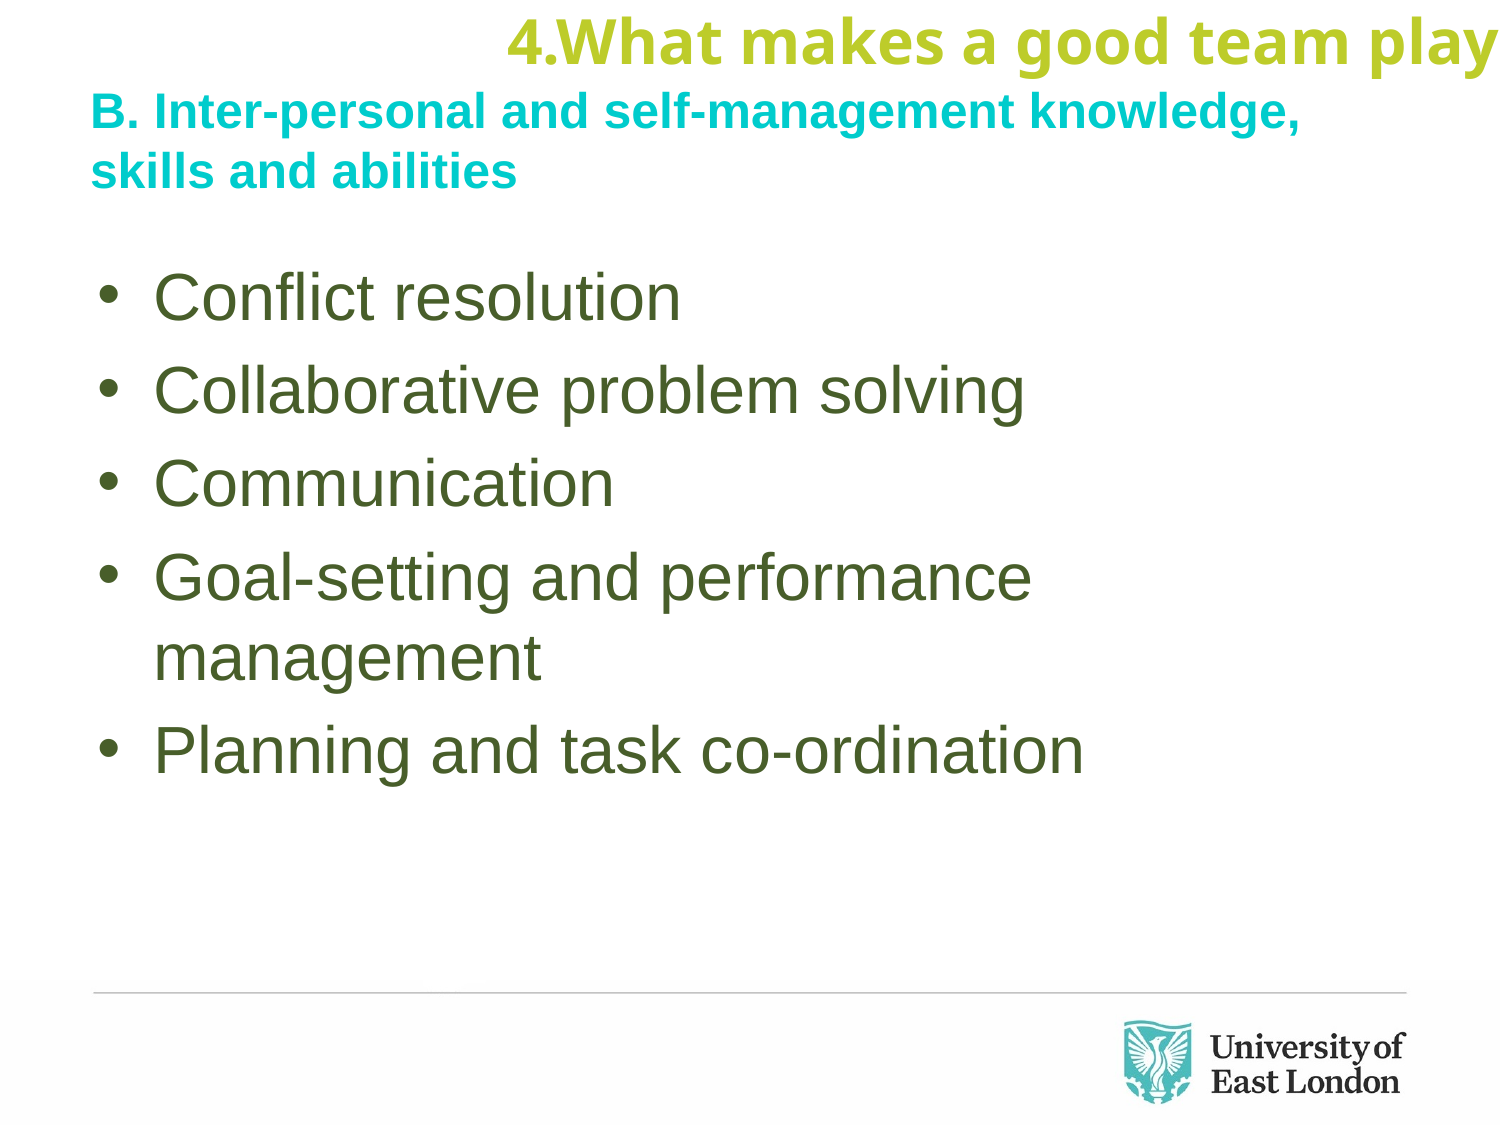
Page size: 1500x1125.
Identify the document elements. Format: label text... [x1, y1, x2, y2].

picture [0, 980, 1500, 1125]
list Conflict resolution Collaborative problem solving Communication Goal-setting and performance management Planning and task co-ordination [82, 246, 1432, 989]
title B. Inter-personal and self-management knowledge, skills and abilities [75, 45, 1425, 233]
text_box 4.What makes a good team player [492, 0, 1500, 85]
